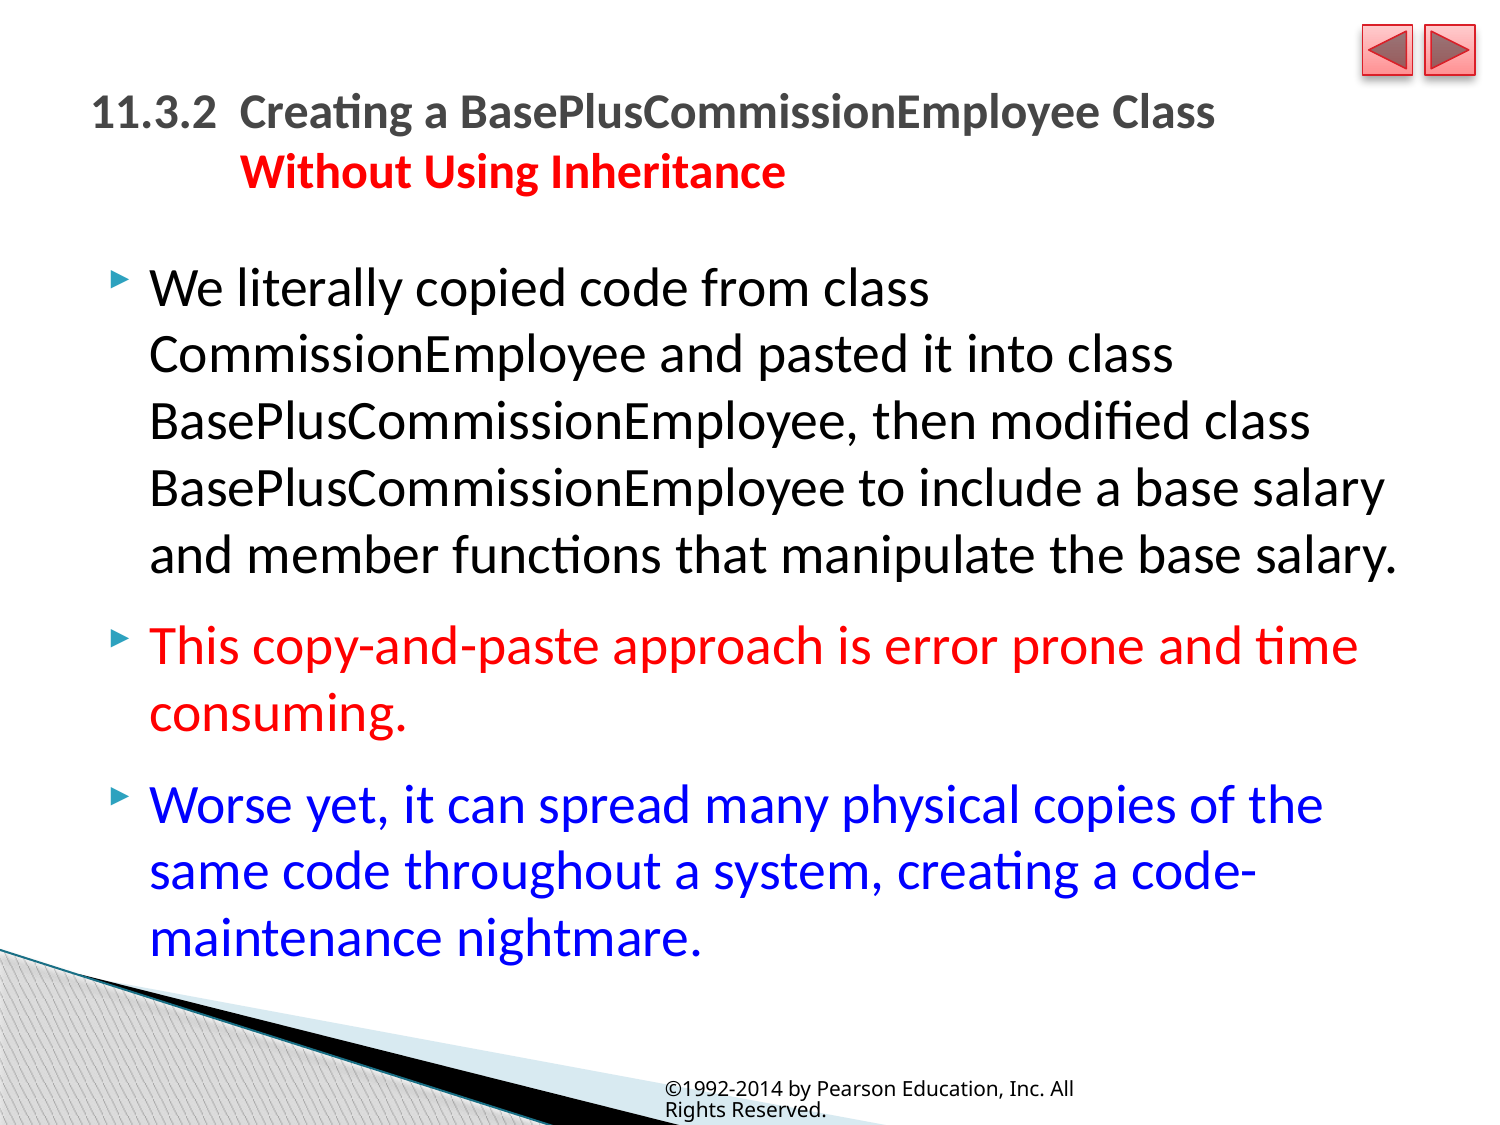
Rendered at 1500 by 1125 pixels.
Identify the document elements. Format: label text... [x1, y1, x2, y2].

title 11.3.2 Creating a BasePlusCommissionEmployee Class Without Using Inheritance [75, 45, 1425, 233]
footer ©1992-2014 by Pearson Education, Inc. All Rights Reserved. [650, 1051, 1105, 1112]
list We literally copied code from class CommissionEmployee and pasted it into class BasePlusCommissionEmployee, then modified class BasePlusCommissionEmployee to include a base salary and member functions that manipulate the base salary. This copy-and-paste approach is error prone and time consuming. Worse yet, it can spread many physical copies of the same code throughout a system, creating a code-maintenance nightmare. [75, 242, 1425, 986]
